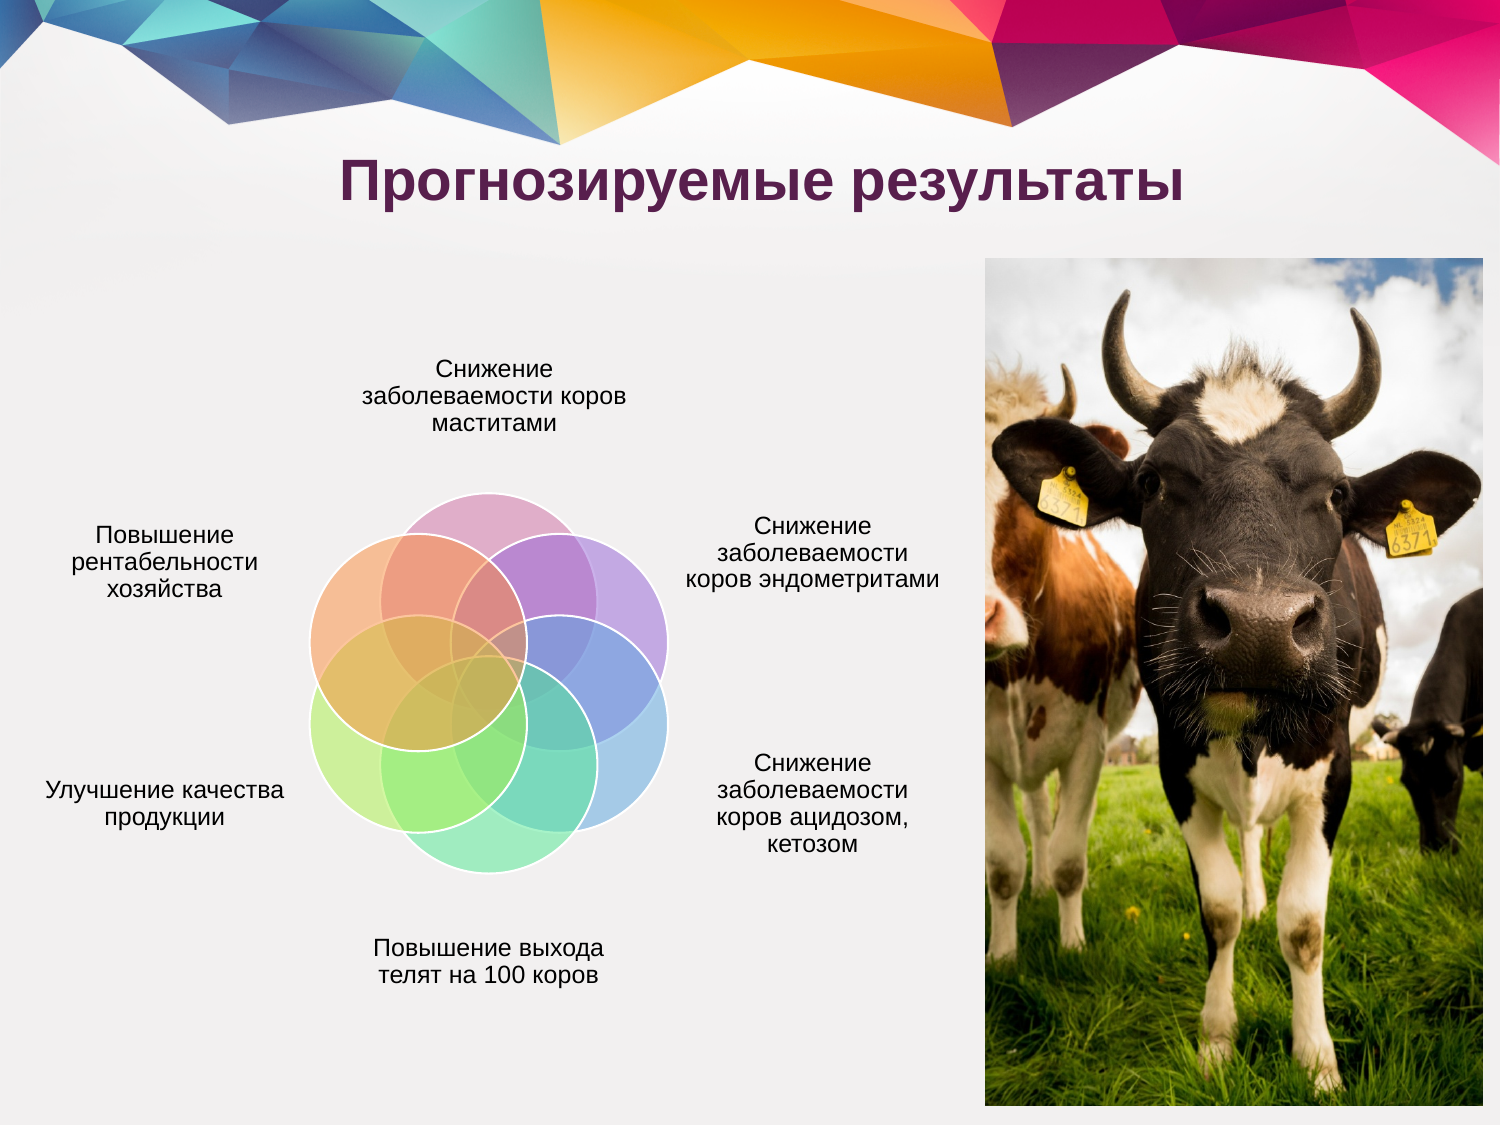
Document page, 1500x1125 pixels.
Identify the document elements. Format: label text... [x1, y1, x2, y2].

text_box Прогнозируемые результаты [72, 143, 1453, 223]
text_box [35, 254, 942, 1105]
picture [0, 0, 1500, 1125]
